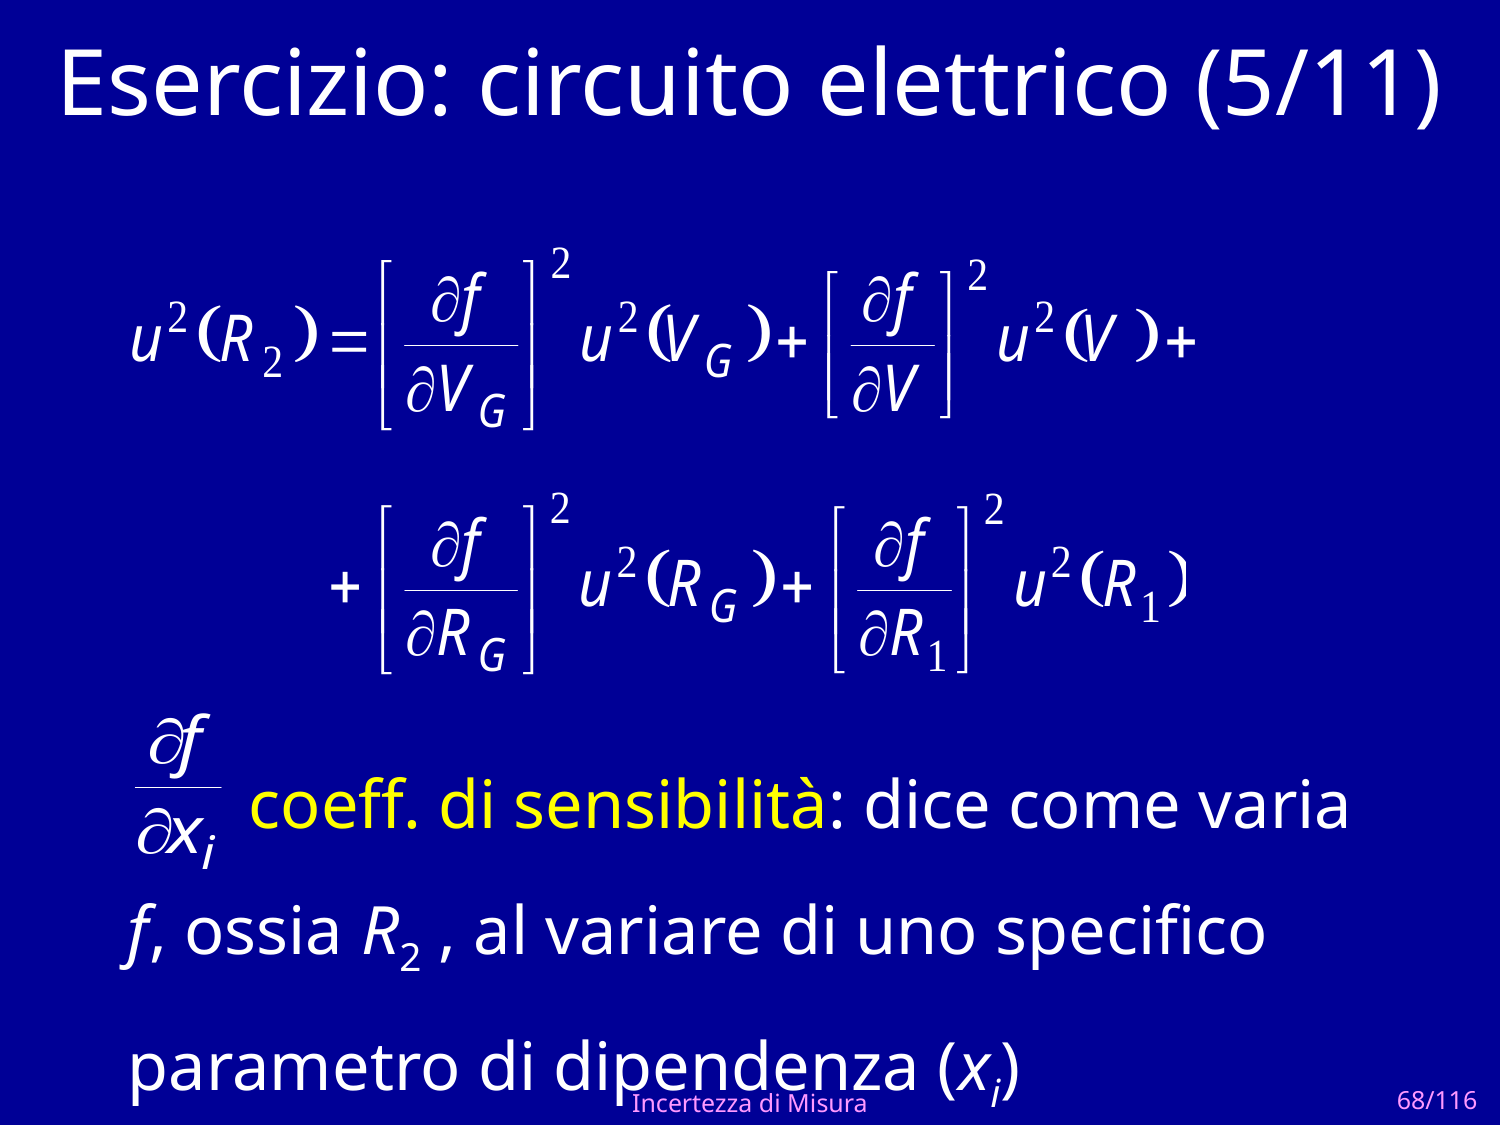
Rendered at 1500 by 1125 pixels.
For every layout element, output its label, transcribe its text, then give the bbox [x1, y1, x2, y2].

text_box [324, 484, 1186, 679]
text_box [126, 239, 1203, 435]
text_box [113, 711, 1411, 1094]
footer Incertezza di Misura [0, 1091, 1500, 1125]
title Esercizio: circuito elettrico (5/11) [0, 0, 1500, 166]
